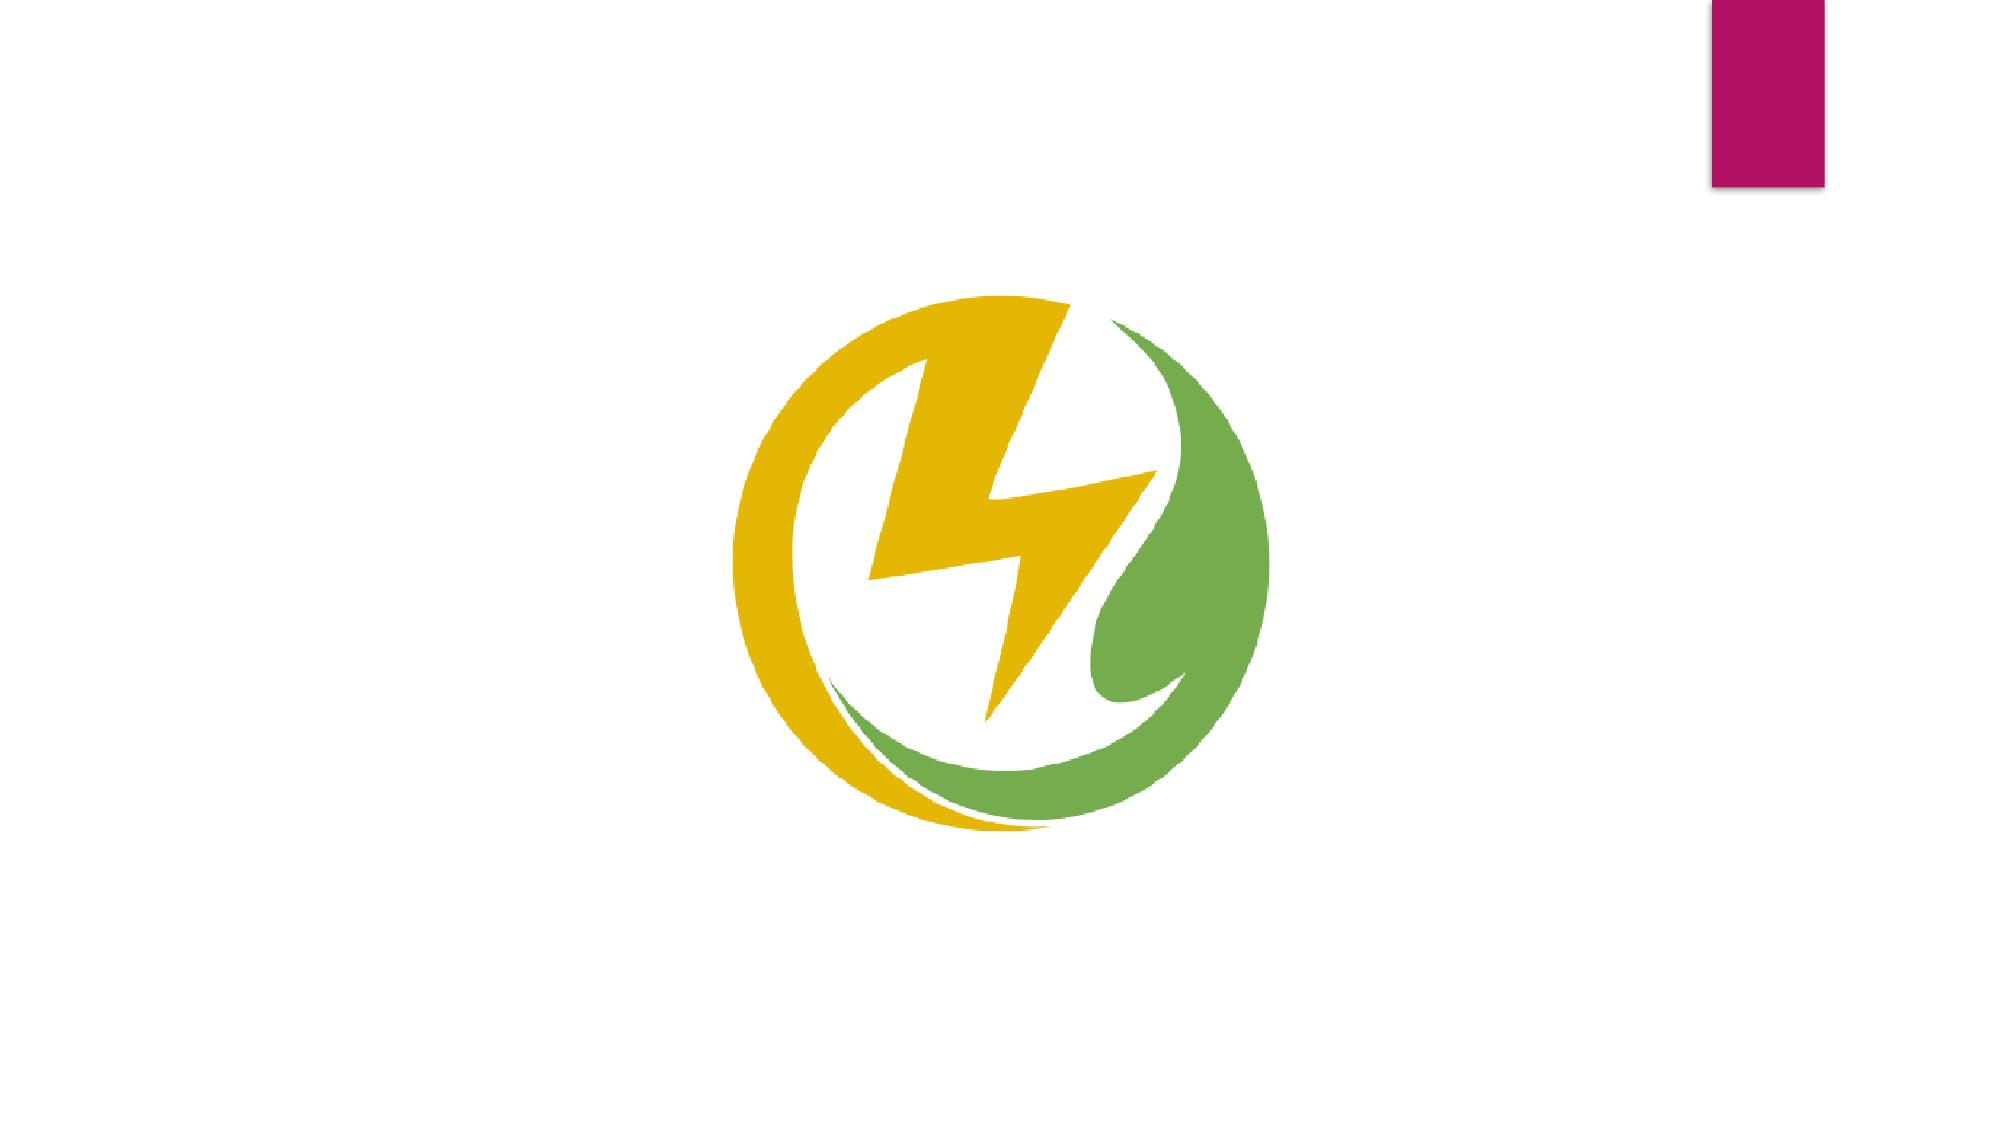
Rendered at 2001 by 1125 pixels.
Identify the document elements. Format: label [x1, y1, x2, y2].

picture [669, 231, 1331, 893]
